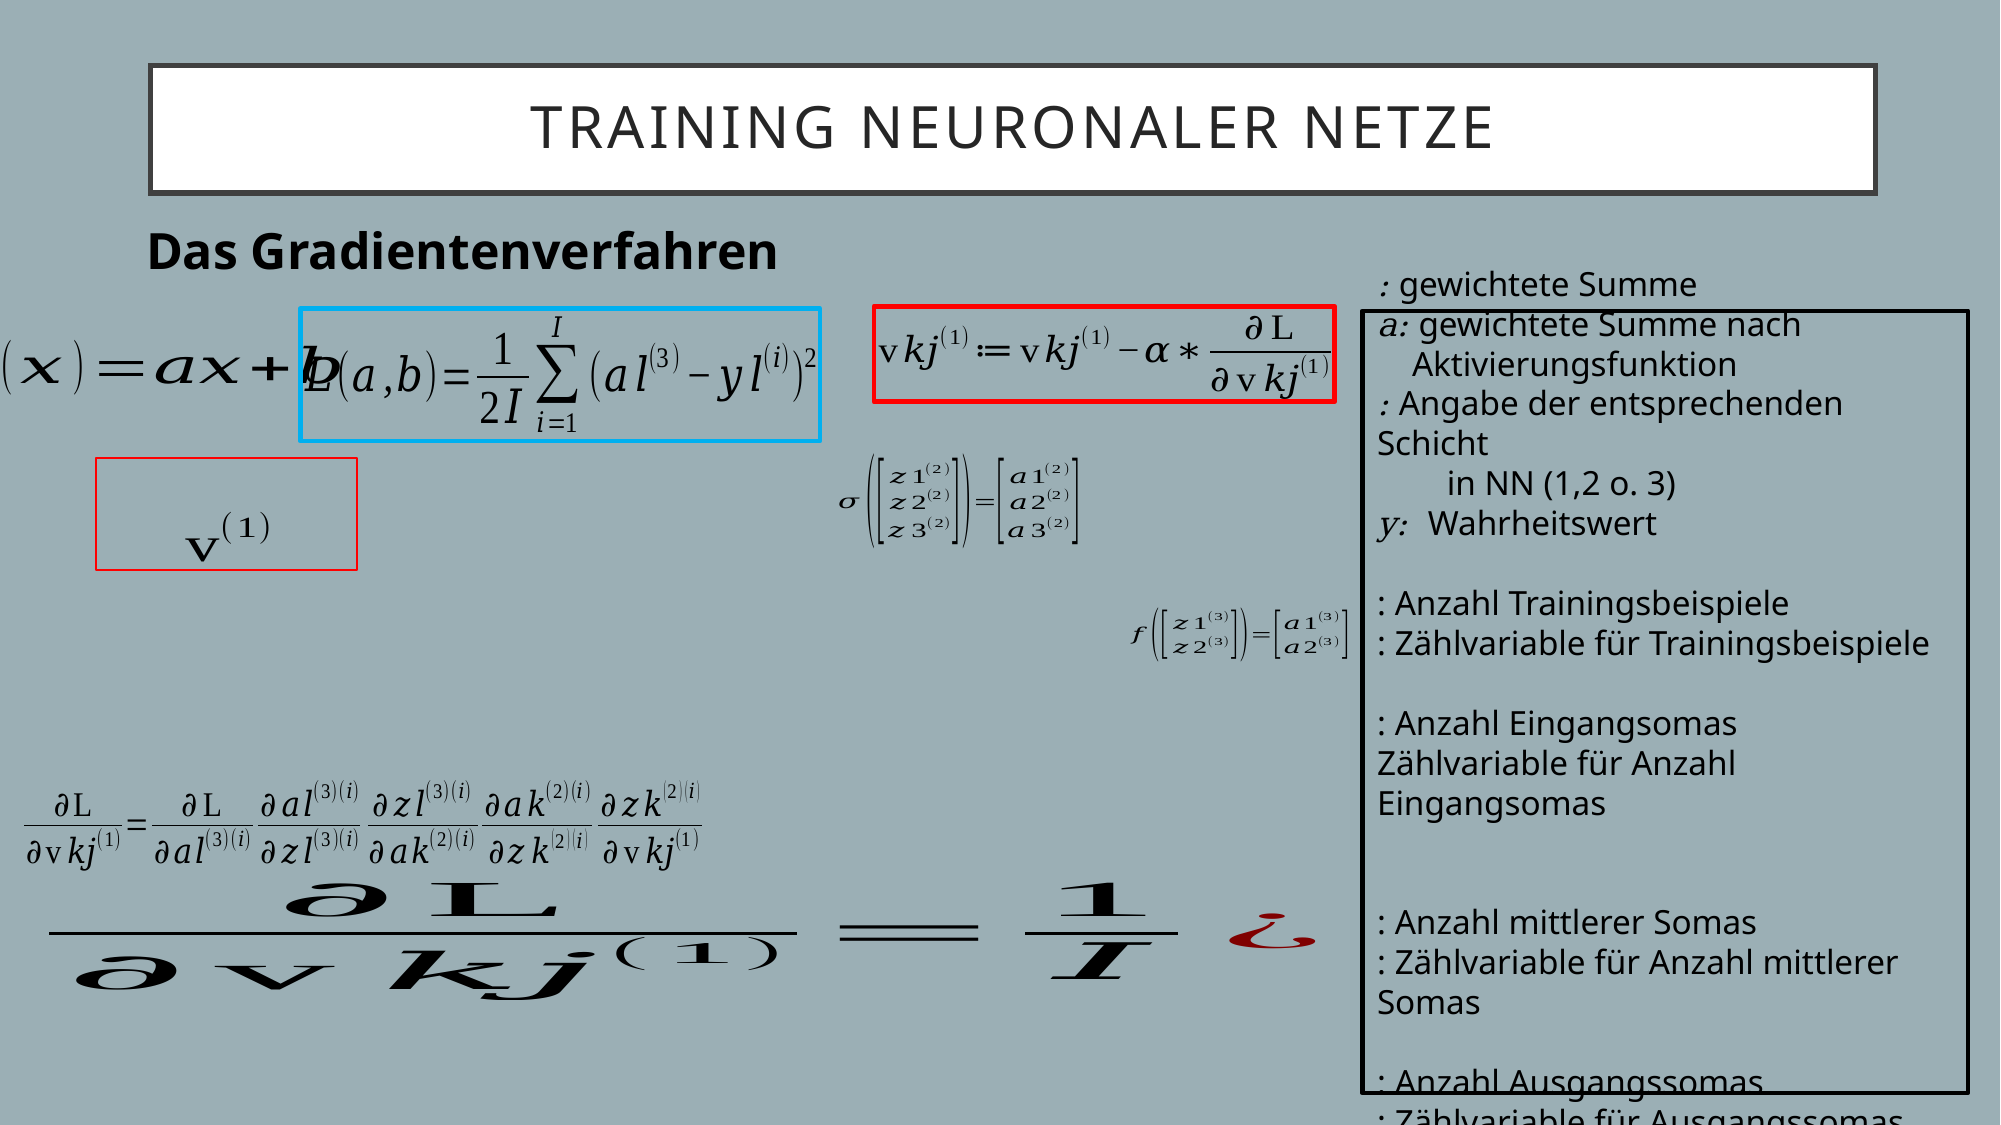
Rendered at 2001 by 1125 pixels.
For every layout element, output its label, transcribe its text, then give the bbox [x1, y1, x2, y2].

text_box Training neuronaler Netze [150, 65, 1876, 193]
text_box Das Gradientenverfahren [131, 211, 795, 287]
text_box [12, 451, 1598, 702]
